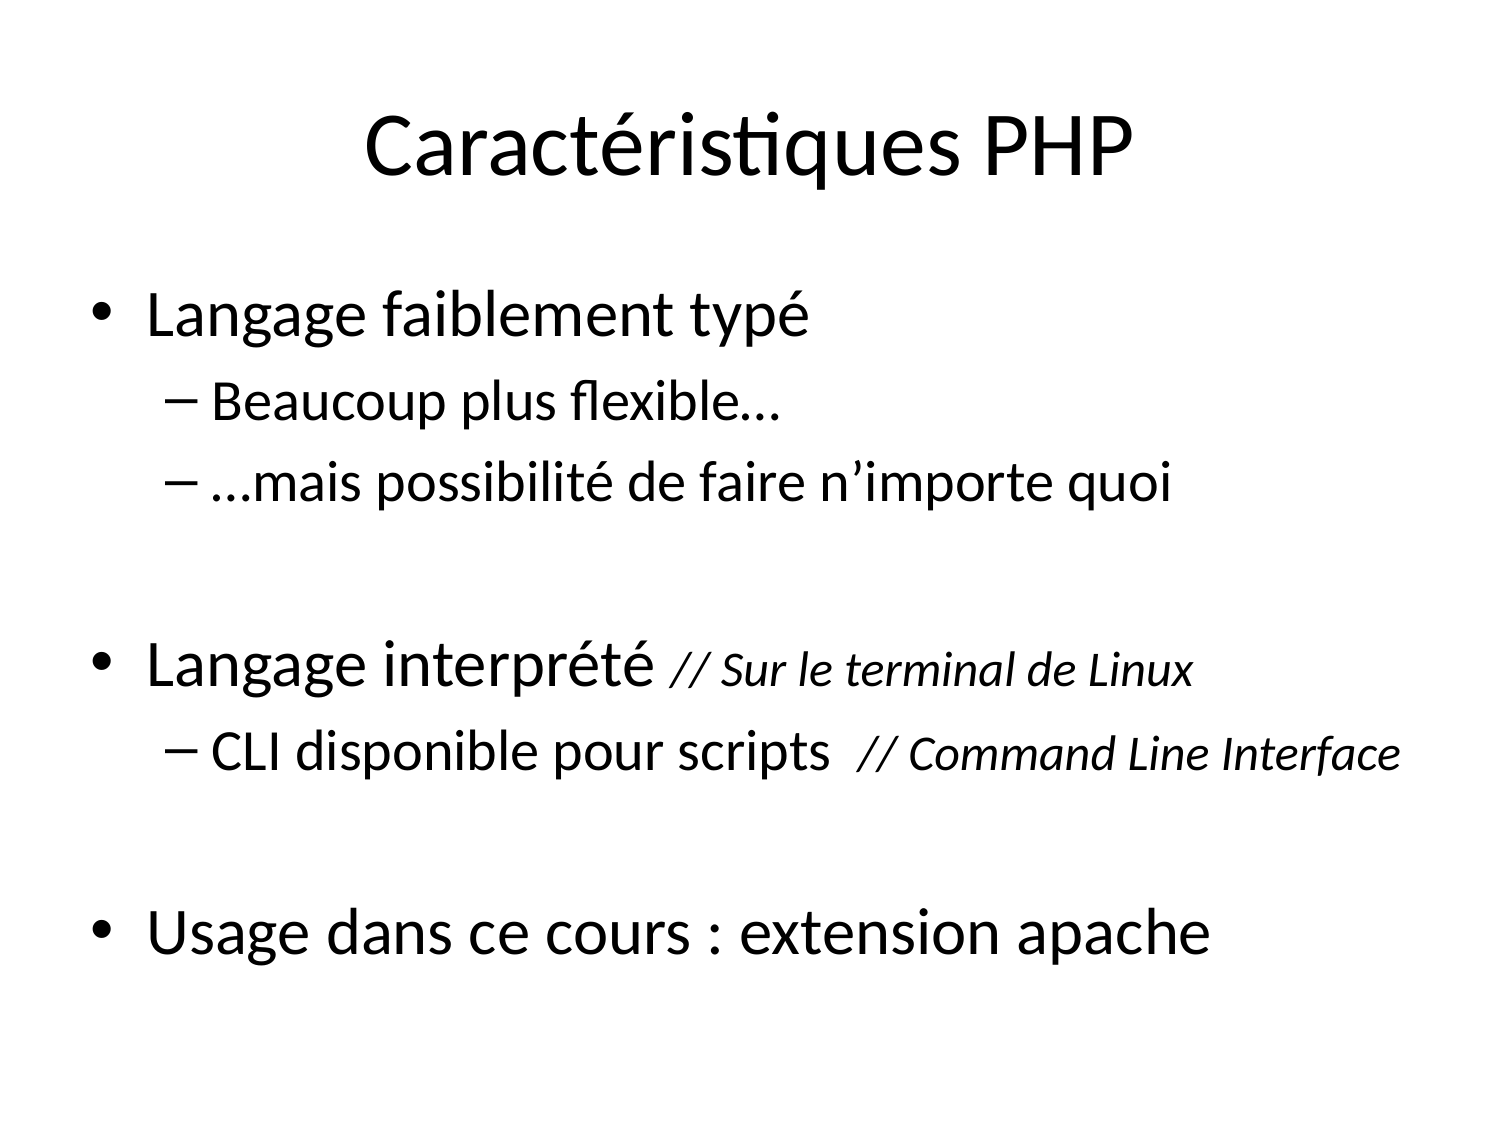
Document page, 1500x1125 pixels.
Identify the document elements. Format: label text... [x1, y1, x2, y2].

title Caractéristiques PHP [75, 45, 1425, 233]
list Langage faiblement typé Beaucoup plus flexible… …mais possibilité de faire n’importe quoi Langage interprété // Sur le terminal de Linux CLI disponible pour scripts // Command Line Interface Usage dans ce cours : extension apache [75, 262, 1425, 1005]
